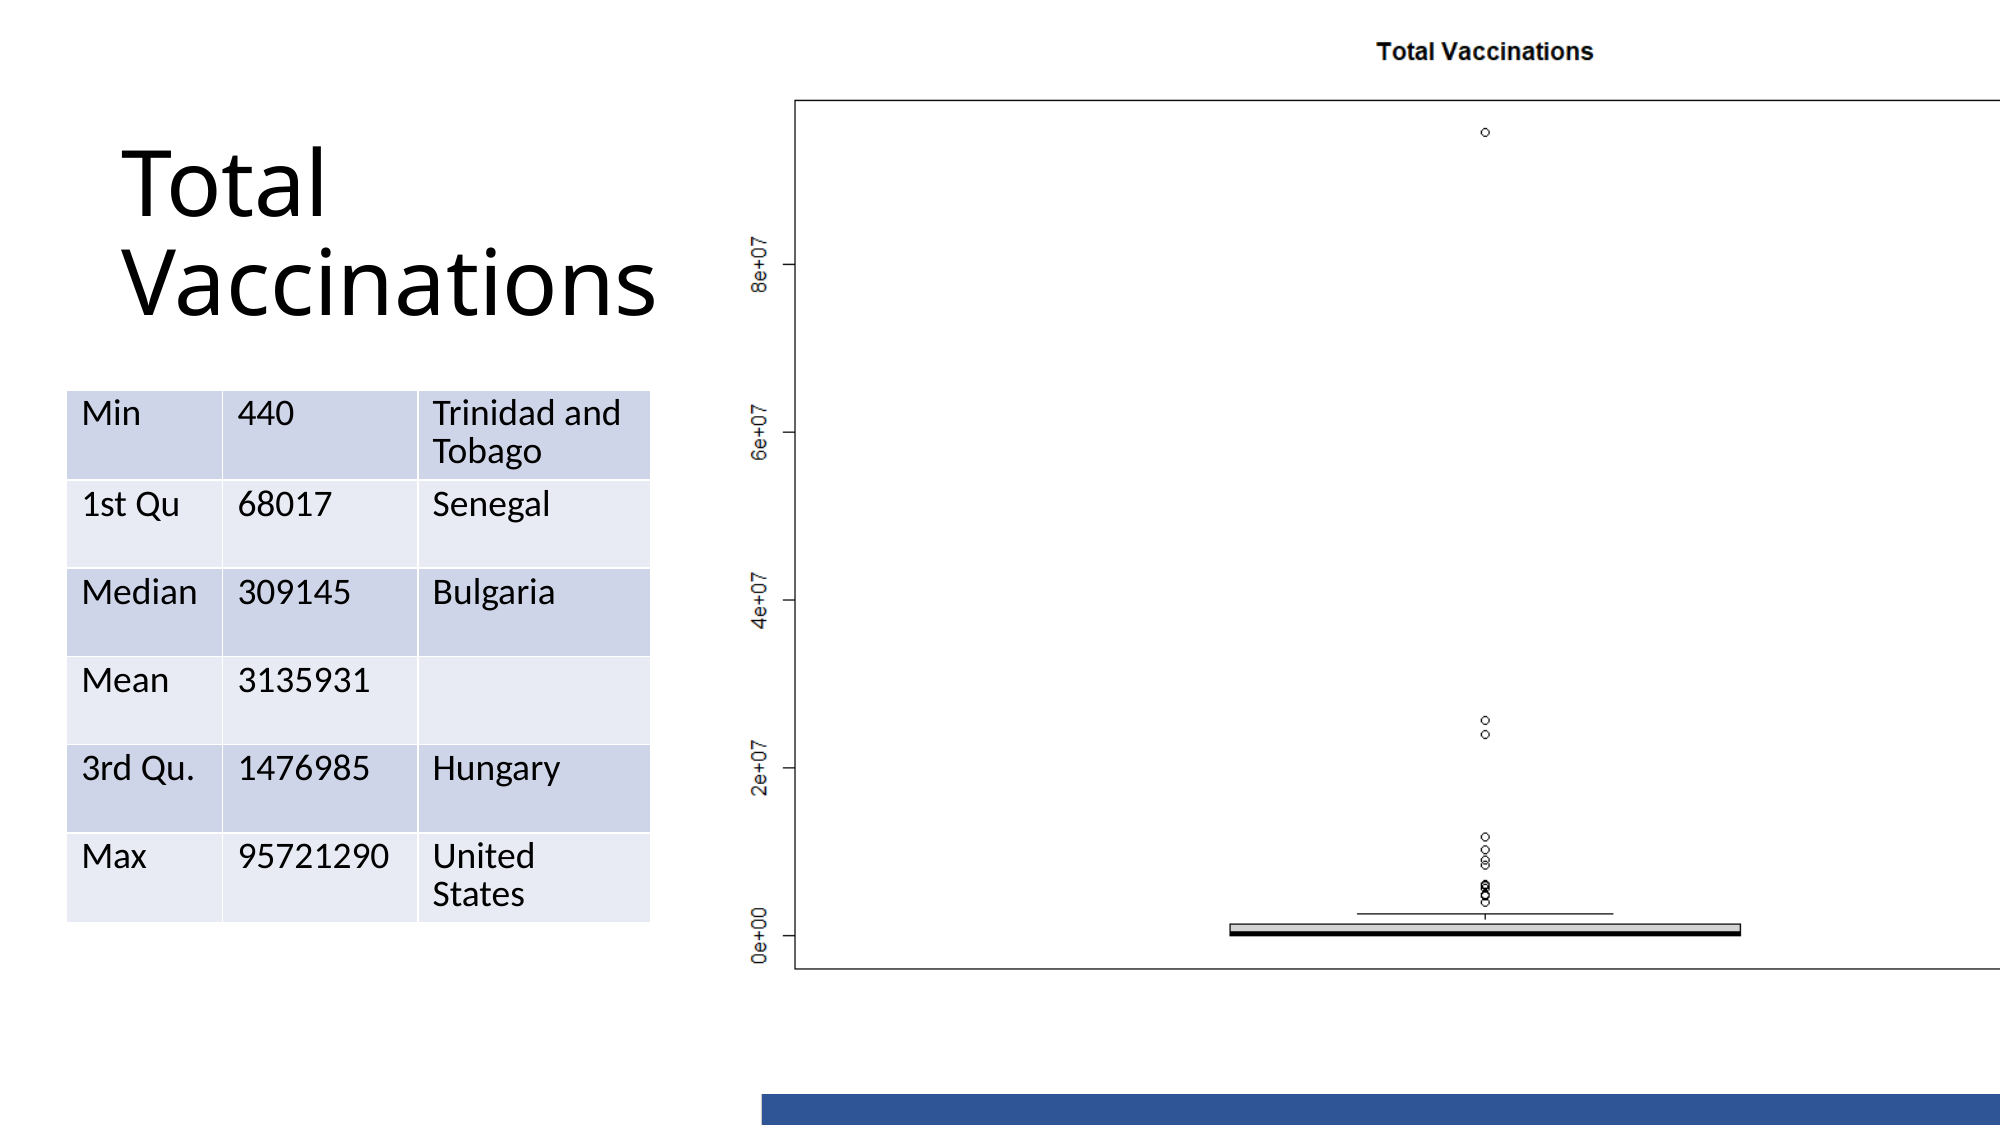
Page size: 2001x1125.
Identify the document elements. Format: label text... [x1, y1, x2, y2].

table_cell Bulgaria [419, 569, 650, 656]
table_cell Max [67, 834, 222, 922]
table_cell 1st Qu [67, 481, 222, 567]
table_cell [419, 657, 650, 744]
table_cell 309145 [223, 569, 417, 656]
table_header Min [67, 391, 222, 479]
table_cell Median [67, 569, 222, 656]
table_cell 95721290 [223, 834, 417, 922]
table_header Trinidad and Tobago [419, 391, 650, 479]
table_header 440 [223, 391, 417, 479]
table_cell 3rd Qu. [67, 745, 222, 832]
table_cell Mean [67, 657, 222, 744]
text_box [762, 1094, 2000, 1125]
table_cell United States [419, 834, 650, 922]
table_cell 1476985 [223, 745, 417, 832]
picture [695, 0, 2000, 1094]
table_cell Hungary [419, 745, 650, 832]
table_cell Senegal [419, 481, 650, 567]
table_cell 3135931 [223, 657, 417, 744]
table_cell 68017 [223, 481, 417, 567]
title Total Vaccinations [106, 103, 682, 370]
